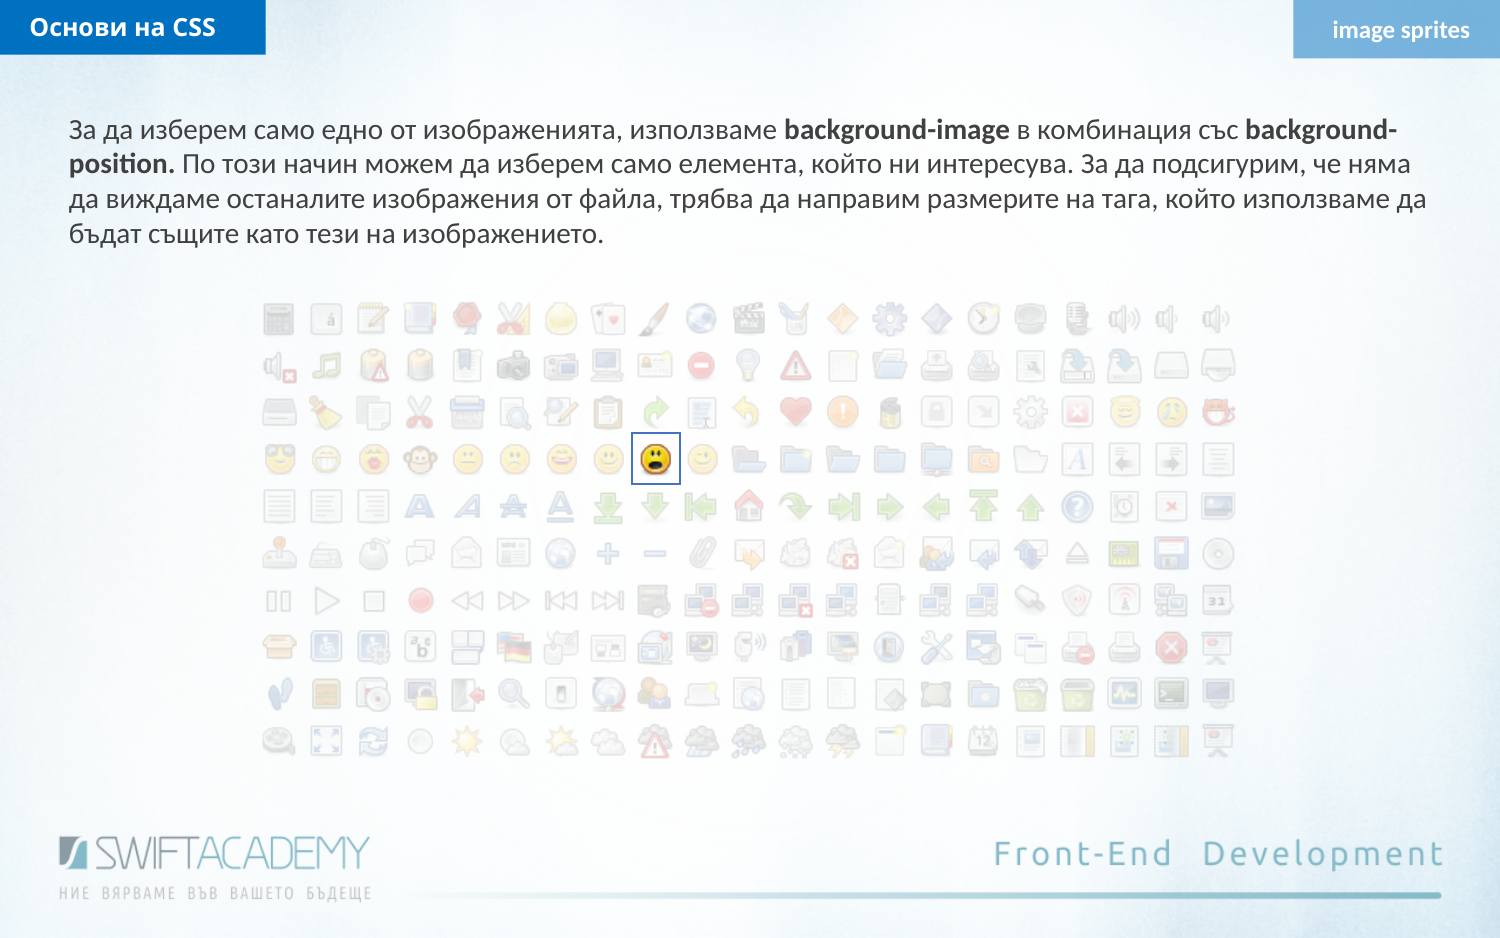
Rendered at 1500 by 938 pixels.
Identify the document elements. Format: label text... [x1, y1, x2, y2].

text_box Основи на CSS [14, 4, 266, 49]
text_box За да изберем само едно от изображенията, използваме background-image в комбинация със background-position. По този начин можем да изберем само елемента, който ни интересува. За да подсигурим, че няма да виждаме останалите изображения от файла, трябва да направим размерите на тага, който използваме да бъдат същите като тези на изображението. [54, 102, 1446, 258]
text_box [1292, 0, 1500, 59]
text_box [0, 0, 267, 56]
picture [250, 285, 1250, 776]
text_box [0, 0, 1500, 938]
text_box image sprites [1307, 5, 1495, 51]
